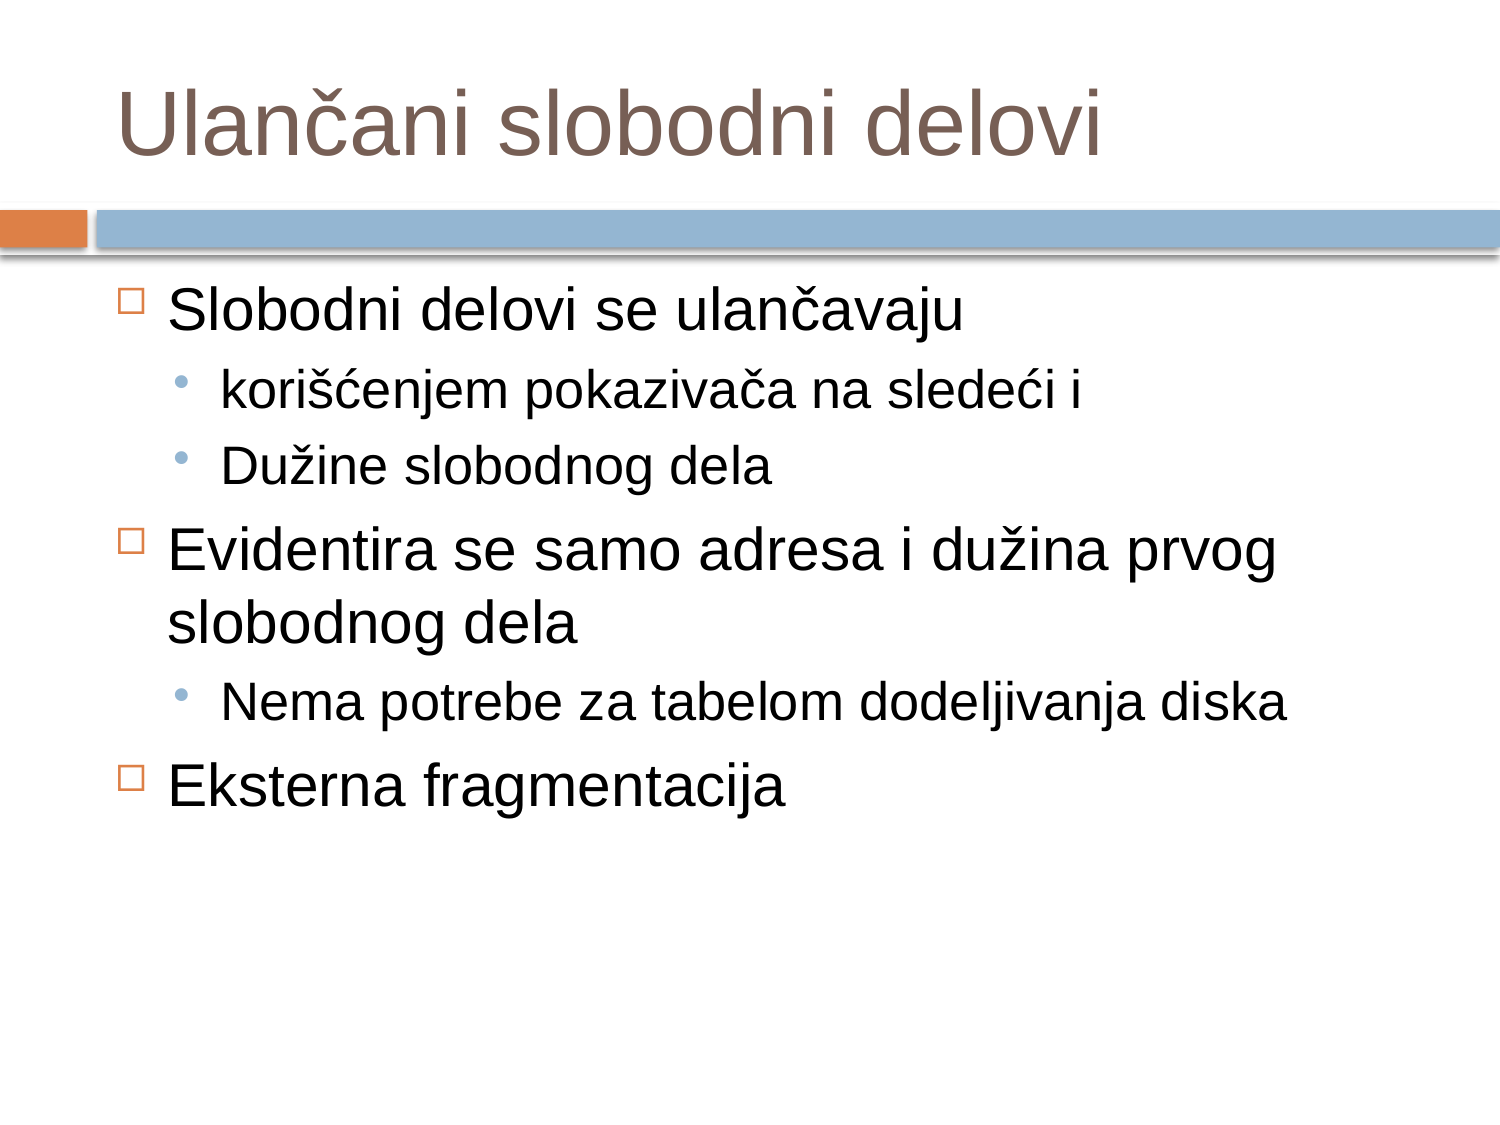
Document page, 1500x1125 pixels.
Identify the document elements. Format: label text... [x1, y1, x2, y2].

list Slobodni delovi se ulančavaju korišćenjem pokazivača na sledeći i Dužine slobodnog dela Evidentira se samo adresa i dužina prvog slobodnog dela Nema potrebe za tabelom dodeljivanja diska Eksterna fragmentacija [100, 262, 1438, 1000]
title Ulančani slobodni delovi [100, 37, 1438, 200]
